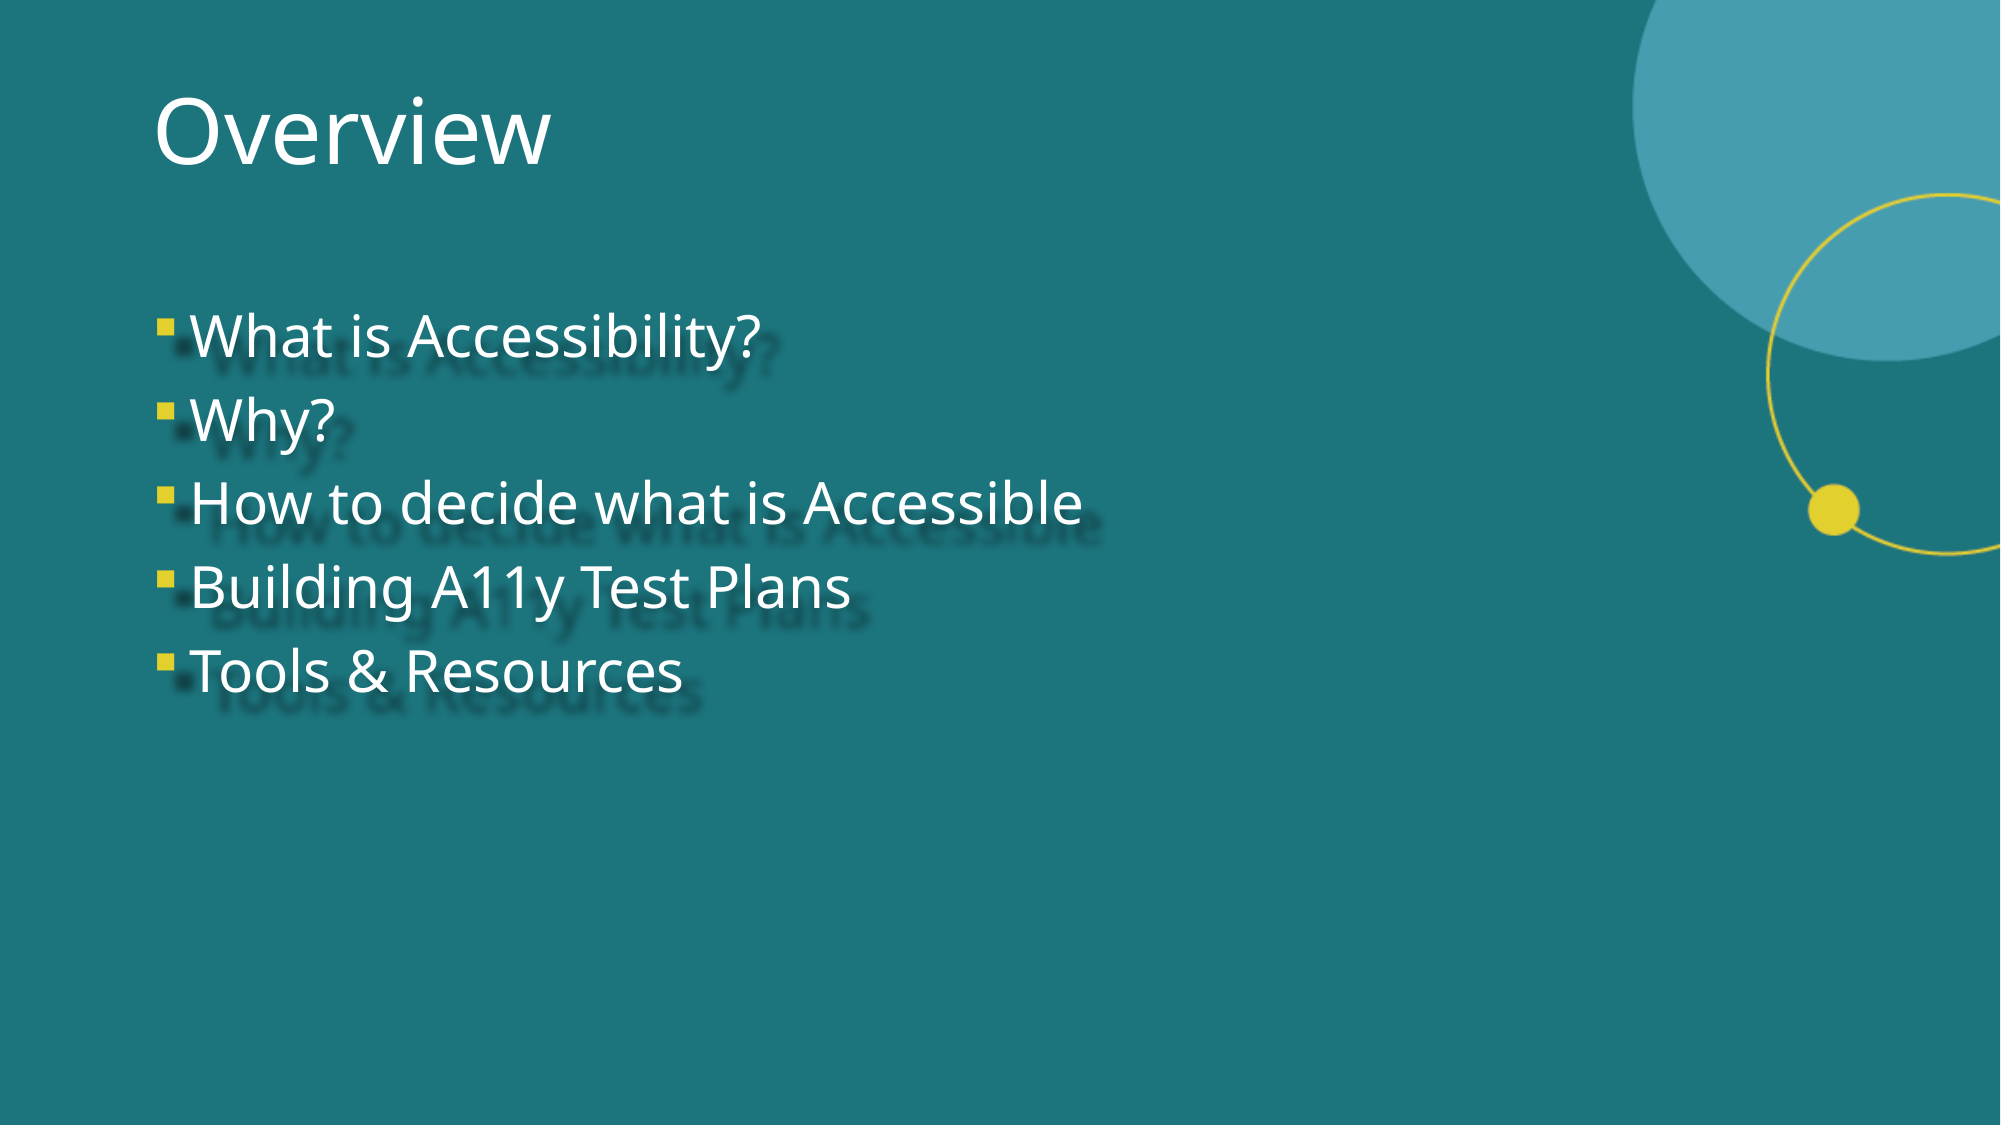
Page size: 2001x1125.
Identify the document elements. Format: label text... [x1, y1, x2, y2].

picture [0, 0, 2001, 1125]
list What is Accessibility? Why? How to decide what is Accessible Building A11y Test Plans Tools & Resources [137, 299, 1863, 812]
title Overview [137, 26, 1505, 244]
